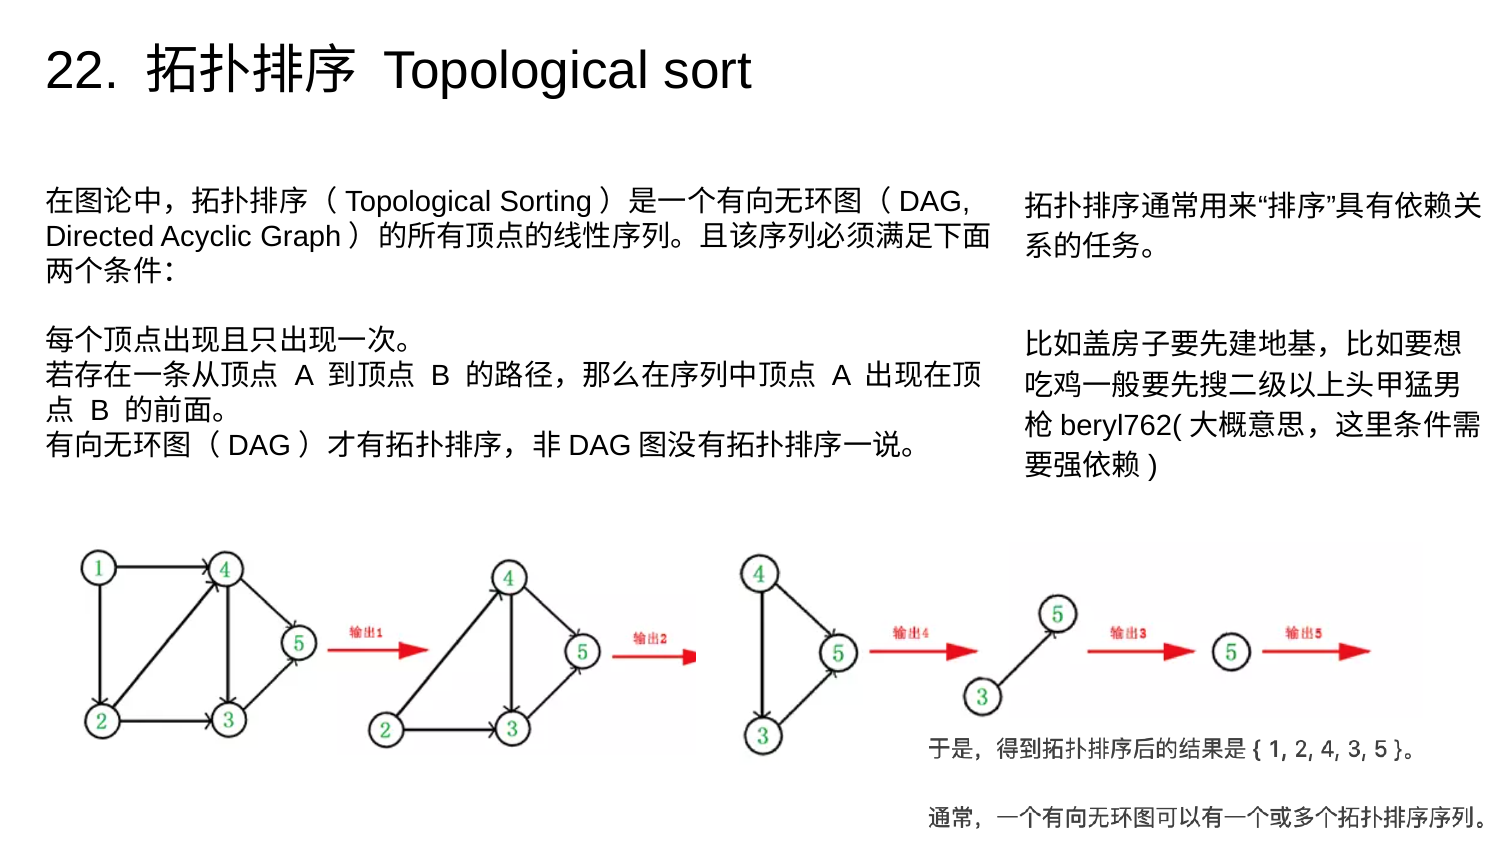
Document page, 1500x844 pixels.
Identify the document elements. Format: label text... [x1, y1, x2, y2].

picture [0, 525, 1500, 844]
text_box 拓扑排序通常用来“排序”具有依赖关系的任务。 比如盖房子要先建地基，比如要想吃鸡一般要先搜二级以上头甲猛男枪beryl762(大概意思，这里条件需要强依赖) [1009, 166, 1500, 595]
title 22. 拓扑排序 Topological sort [30, 20, 1429, 115]
text_box 在图论中，拓扑排序（Topological Sorting）是一个有向无环图（DAG, Directed Acyclic Graph）的所有顶点的线性序列。且该序列必须满足下面两个条件： 每个顶点出现且只出现一次。 若存在一条从顶点 A 到顶点 B 的路径，那么在序列中顶点 A 出现在顶点 B 的前面。 有向无环图（DAG）才有拓扑排序，非DAG图没有拓扑排序一说。 [30, 166, 1009, 512]
